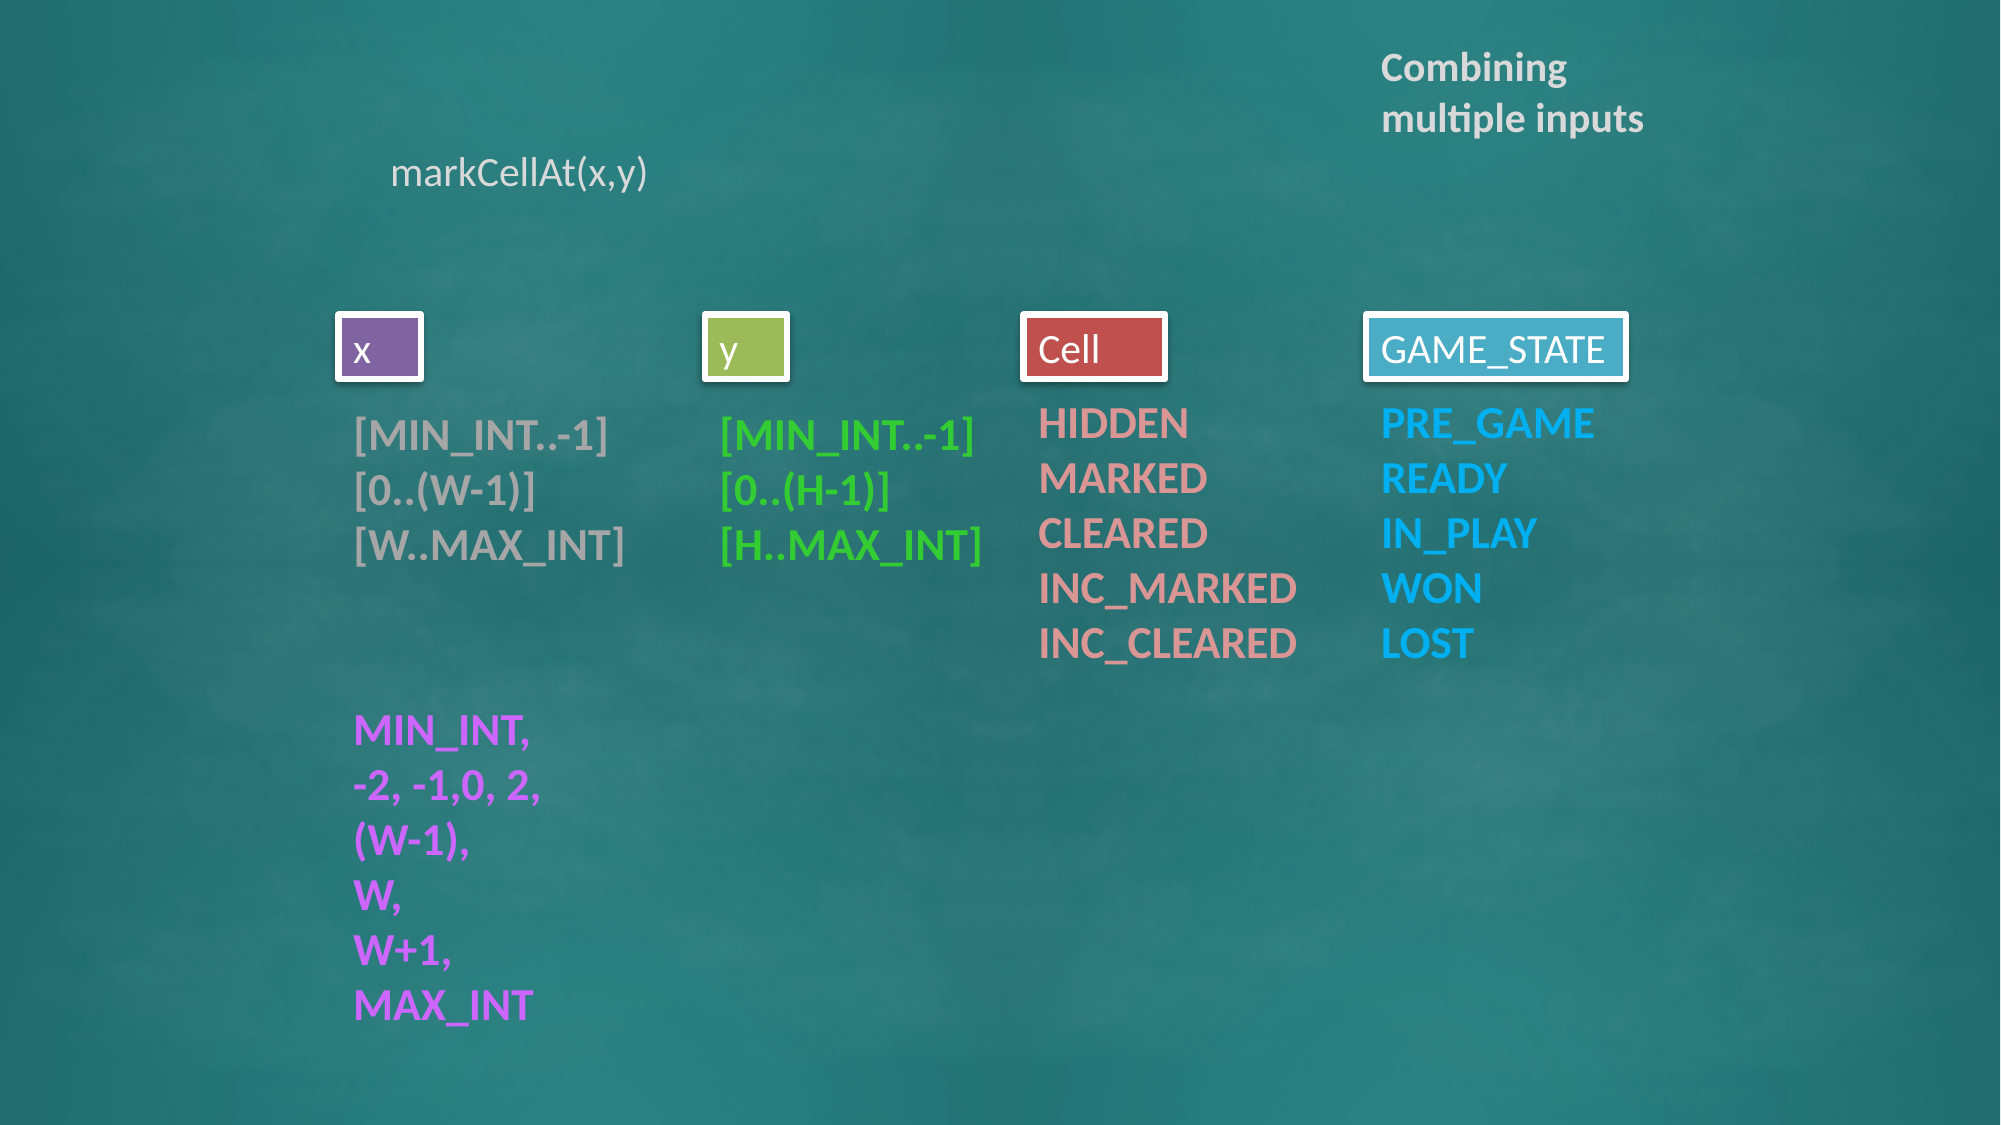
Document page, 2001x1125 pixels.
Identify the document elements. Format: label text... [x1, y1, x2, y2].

text_box x [335, 311, 424, 382]
text_box markCellAt(x,y) [375, 137, 665, 202]
text_box HIDDEN MARKED CLEARED INC_MARKED INC_CLEARED [1023, 385, 1355, 675]
picture [0, 0, 2001, 1125]
text_box [MIN_INT..-1] [0..(W-1)] [W..MAX_INT] [338, 397, 670, 577]
text_box MIN_INT, -2, -1,0, 2, (W-1), W, W+1, MAX_INT [338, 692, 587, 1037]
text_box [MIN_INT..-1] [0..(H-1)] [H..MAX_INT] [704, 397, 1012, 577]
text_box Combining multiple inputs [1366, 32, 1662, 148]
text_box y [702, 311, 790, 382]
text_box Cell [1020, 311, 1168, 382]
text_box GAME_STATE [1363, 311, 1629, 382]
text_box PRE_GAME READY IN_PLAY WON LOST [1366, 385, 1650, 675]
